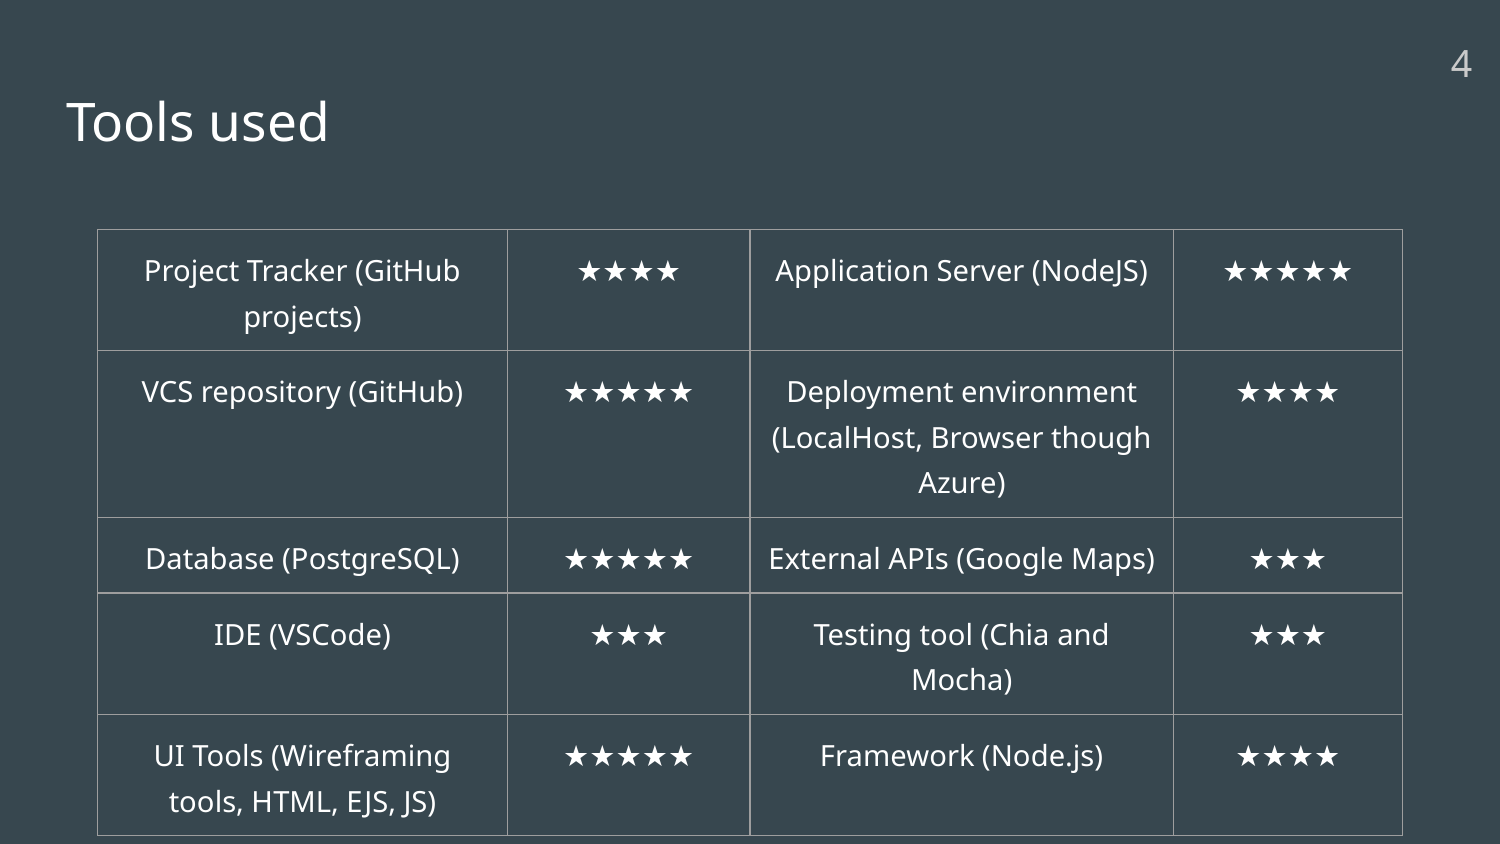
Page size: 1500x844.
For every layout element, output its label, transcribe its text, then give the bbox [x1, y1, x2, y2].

table_cell ★★★★ [1174, 351, 1402, 517]
table_header Project Tracker (GitHub projects) [98, 230, 507, 350]
table_cell ★★★★ [1174, 715, 1402, 835]
table_cell VCS repository (GitHub) [98, 351, 507, 517]
table_cell ★★★ [1174, 594, 1402, 714]
table_cell ★★★ [508, 594, 749, 714]
table_cell ★★★★★ [508, 715, 749, 835]
table_cell Database (PostgreSQL) [98, 518, 507, 592]
table_cell Testing tool (Chia and Mocha) [751, 594, 1173, 714]
table_cell ★★★ [1174, 518, 1402, 592]
table_cell UI Tools (Wireframing tools, HTML, EJS, JS) [98, 715, 507, 835]
table_cell ★★★★★ [508, 351, 749, 517]
table_cell ★★★★★ [508, 518, 749, 592]
table_header ★★★★ [508, 230, 749, 350]
table_cell Framework (Node.js) [751, 715, 1173, 835]
table_cell Deployment environment (LocalHost, Browser though Azure) [751, 351, 1173, 517]
table_cell IDE (VSCode) [98, 594, 507, 714]
table_cell External APIs (Google Maps) [751, 518, 1173, 592]
table_header ★★★★★ [1174, 230, 1402, 350]
text_box 4 [1435, 25, 1491, 100]
title Tools used [51, 72, 1449, 167]
table_header Application Server (NodeJS) [751, 230, 1173, 350]
